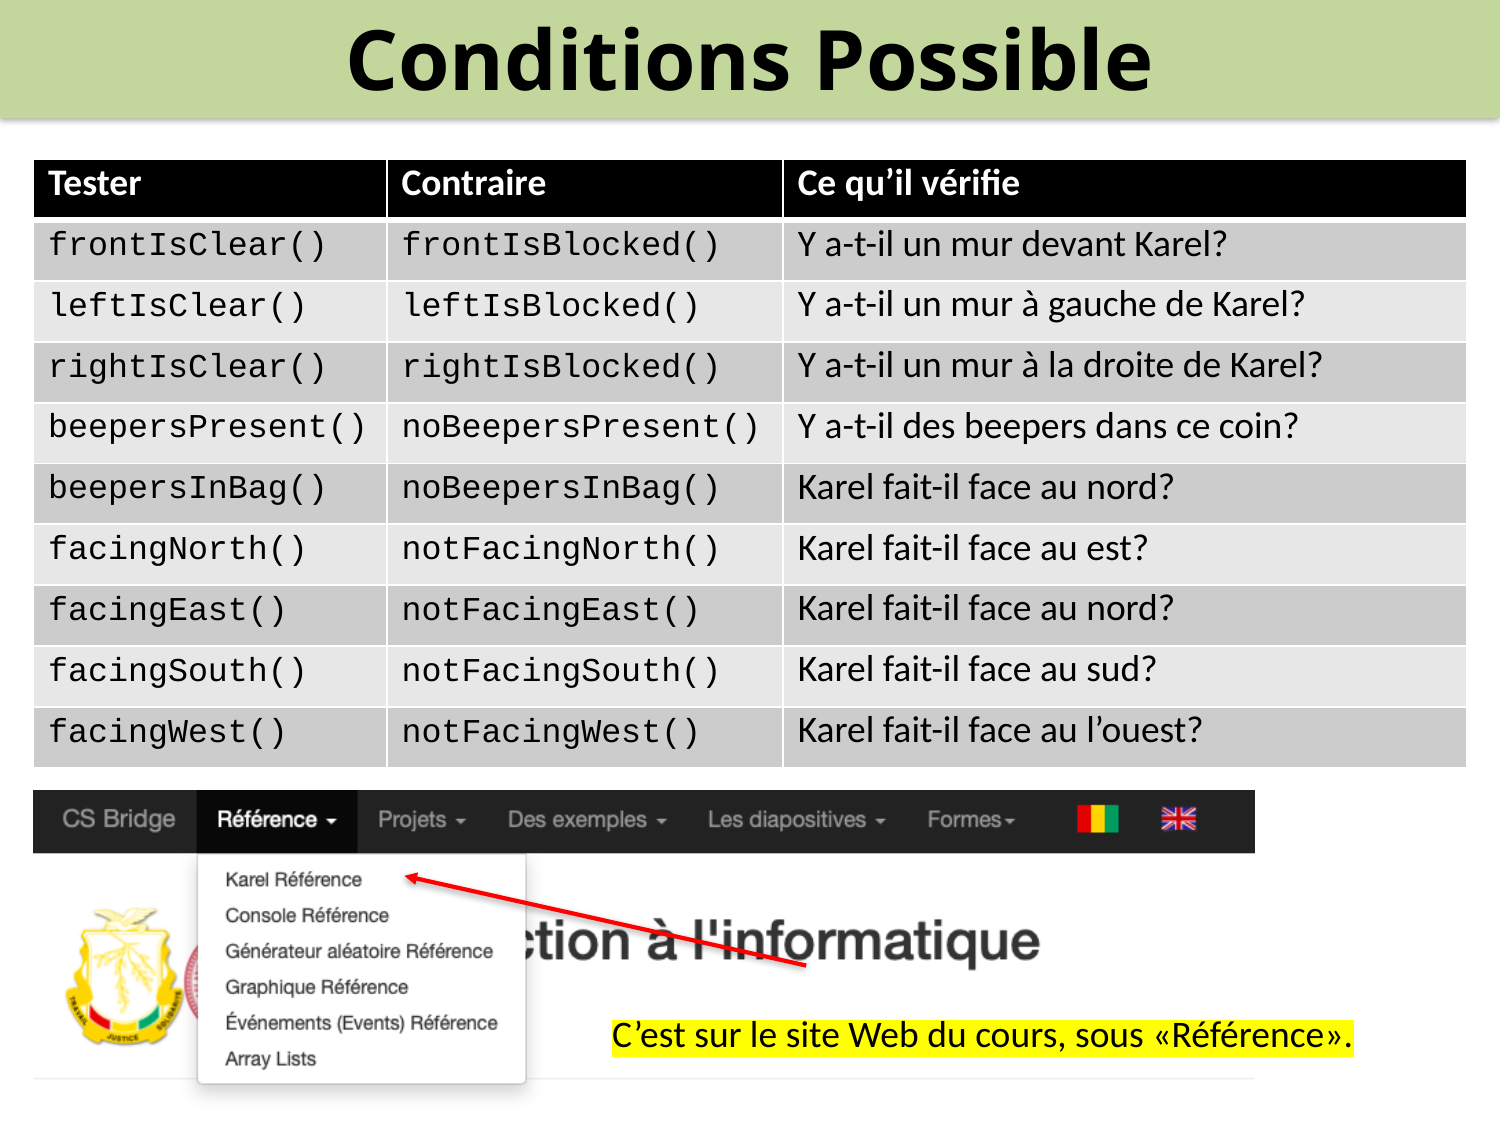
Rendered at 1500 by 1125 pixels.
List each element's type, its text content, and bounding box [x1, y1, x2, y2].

table_cell Karel fait-il face au nord? [784, 586, 1466, 645]
table_cell notFacingSouth() [388, 647, 782, 706]
table_cell Karel fait-il face au est? [784, 525, 1466, 584]
table_cell notFacingWest() [388, 708, 782, 767]
table_cell Karel fait-il face au sud? [784, 647, 1466, 706]
table_cell rightIsBlocked() [388, 343, 782, 402]
table_cell Y a-t-il des beepers dans ce coin? [784, 404, 1466, 463]
table_cell facingSouth() [34, 647, 386, 706]
picture [32, 790, 1255, 1125]
table_cell beepersPresent() [34, 404, 386, 463]
table_cell rightIsClear() [34, 343, 386, 402]
table_cell facingNorth() [34, 525, 386, 584]
table_cell Karel fait-il face au l’ouest? [784, 708, 1466, 767]
table_cell leftIsBlocked() [388, 282, 782, 341]
text_box Conditions Possible [0, 0, 1500, 122]
table_header Ce qu’il vérifie [784, 160, 1466, 217]
table_cell facingEast() [34, 586, 386, 645]
table_header Tester [34, 160, 386, 217]
table_cell notFacingEast() [388, 586, 782, 645]
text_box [404, 875, 807, 966]
table_cell frontIsClear() [34, 223, 386, 280]
table_cell notFacingNorth() [388, 525, 782, 584]
table_cell Y a-t-il un mur à la droite de Karel? [784, 343, 1466, 402]
table_header Contraire [388, 160, 782, 217]
table_cell noBeepersPresent() [388, 404, 782, 463]
table_cell facingWest() [34, 708, 386, 767]
text_box C’est sur le site Web du cours, sous «Référence». [1258, 957, 1500, 1063]
table_cell noBeepersInBag() [388, 464, 782, 523]
table_cell beepersInBag() [34, 464, 386, 523]
table_cell Y a-t-il un mur devant Karel? [784, 223, 1466, 280]
table_cell frontIsBlocked() [388, 223, 782, 280]
table_cell Karel fait-il face au nord? [784, 464, 1466, 523]
table_cell Y a-t-il un mur à gauche de Karel? [784, 282, 1466, 341]
table_cell leftIsClear() [34, 282, 386, 341]
